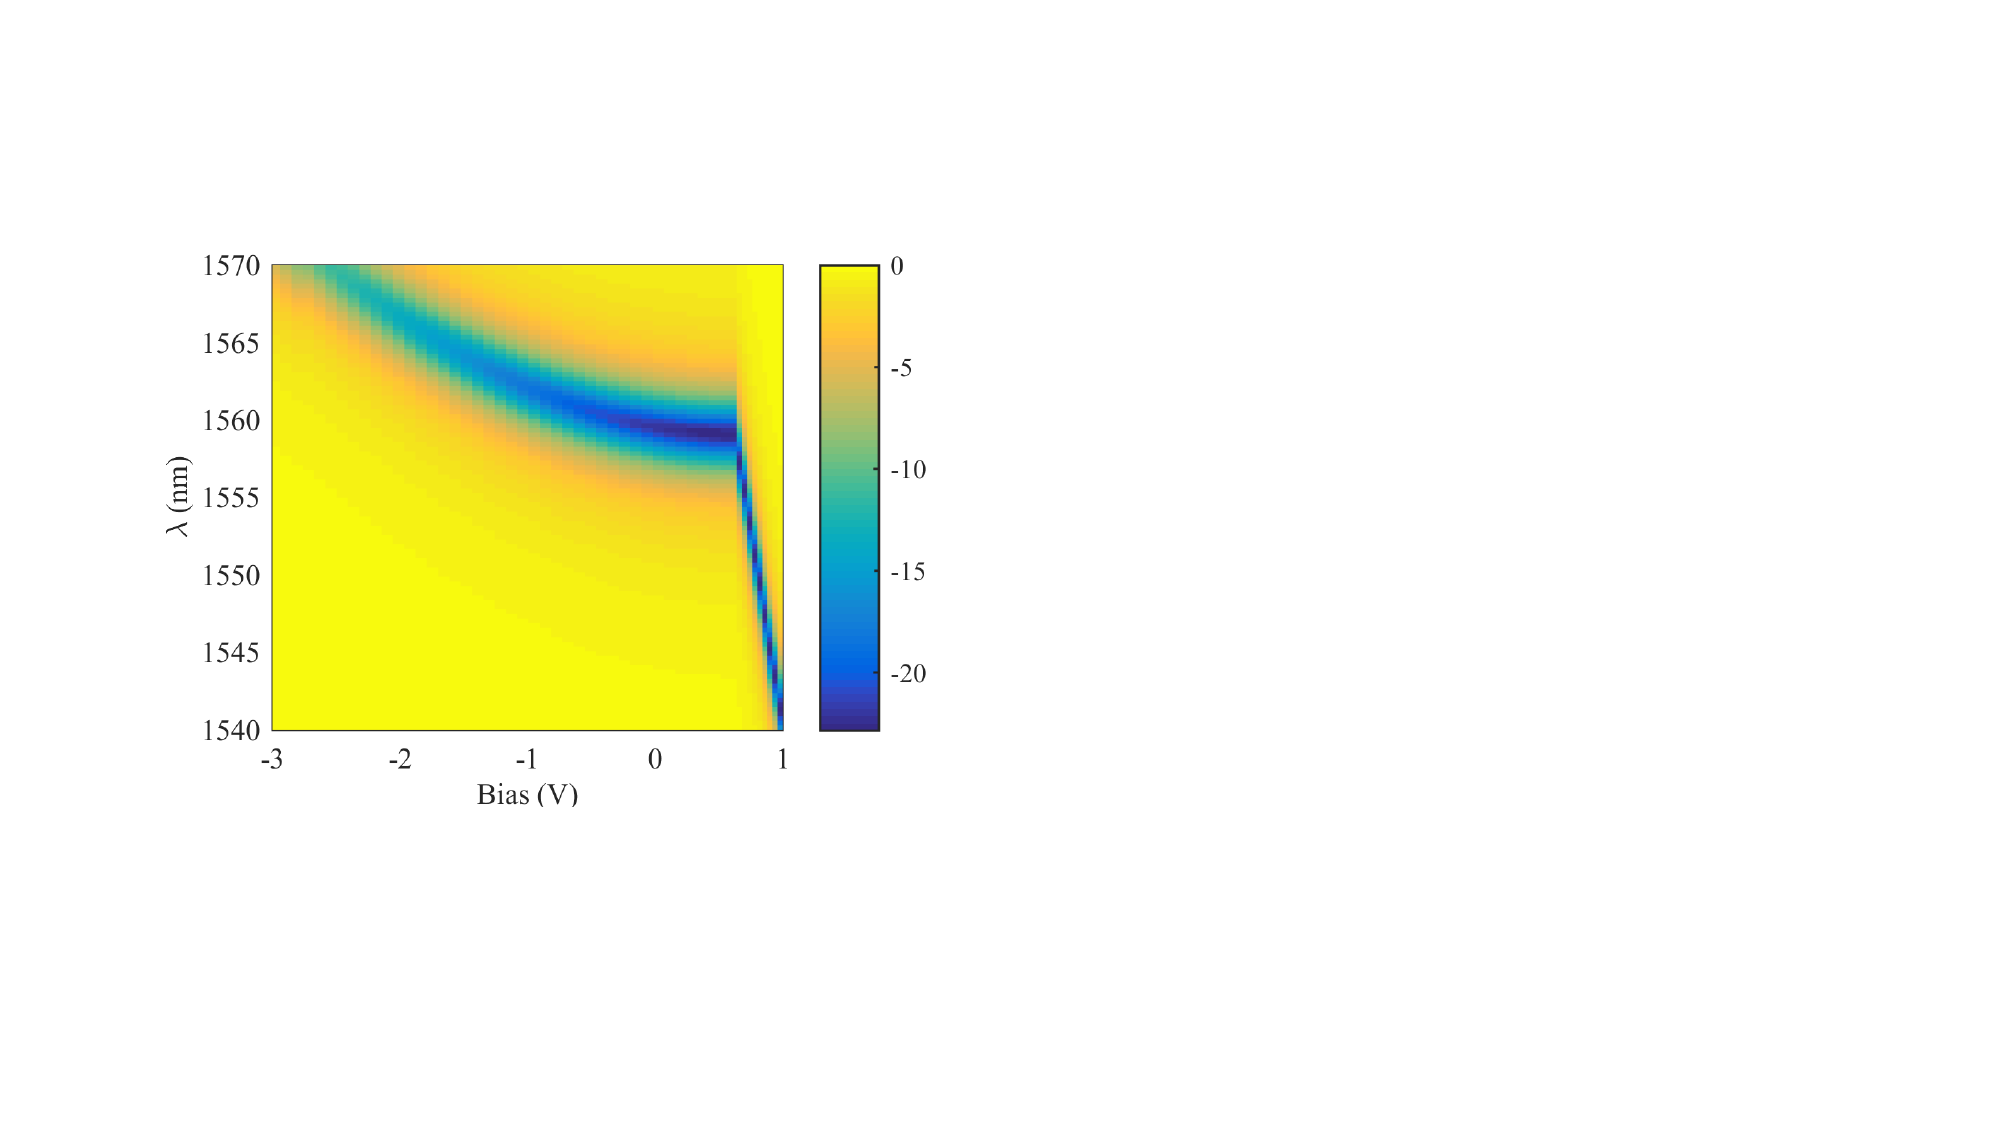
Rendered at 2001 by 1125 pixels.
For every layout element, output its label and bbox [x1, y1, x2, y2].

picture [166, 221, 1001, 807]
